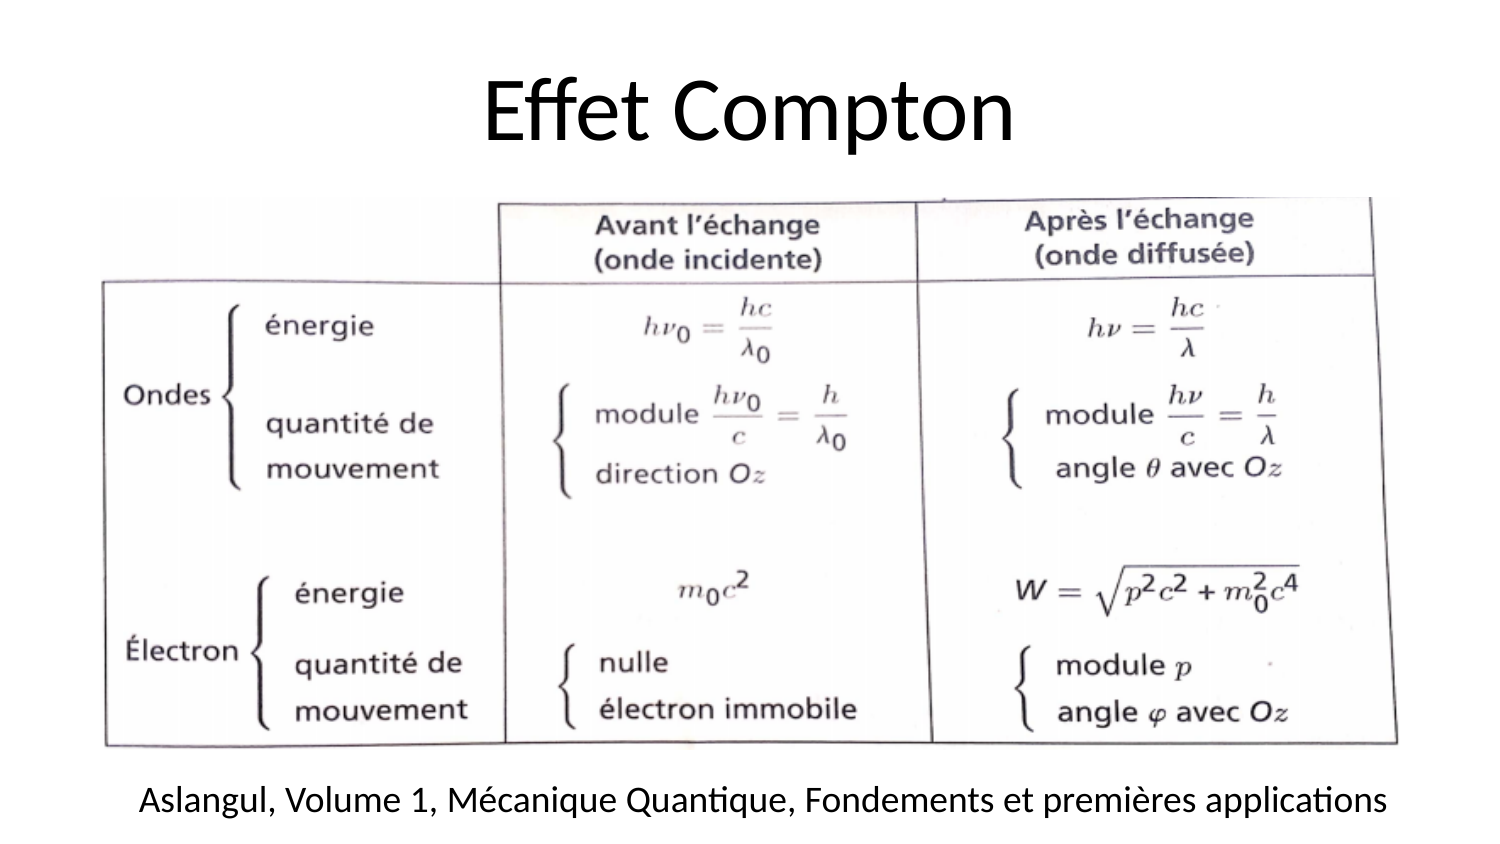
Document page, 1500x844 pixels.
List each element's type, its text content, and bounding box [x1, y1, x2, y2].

text_box Aslangul, Volume 1, Mécanique Quantique, Fondements et premières applications [123, 767, 1412, 828]
picture [100, 197, 1400, 750]
title Effet Compton [75, 33, 1425, 175]
